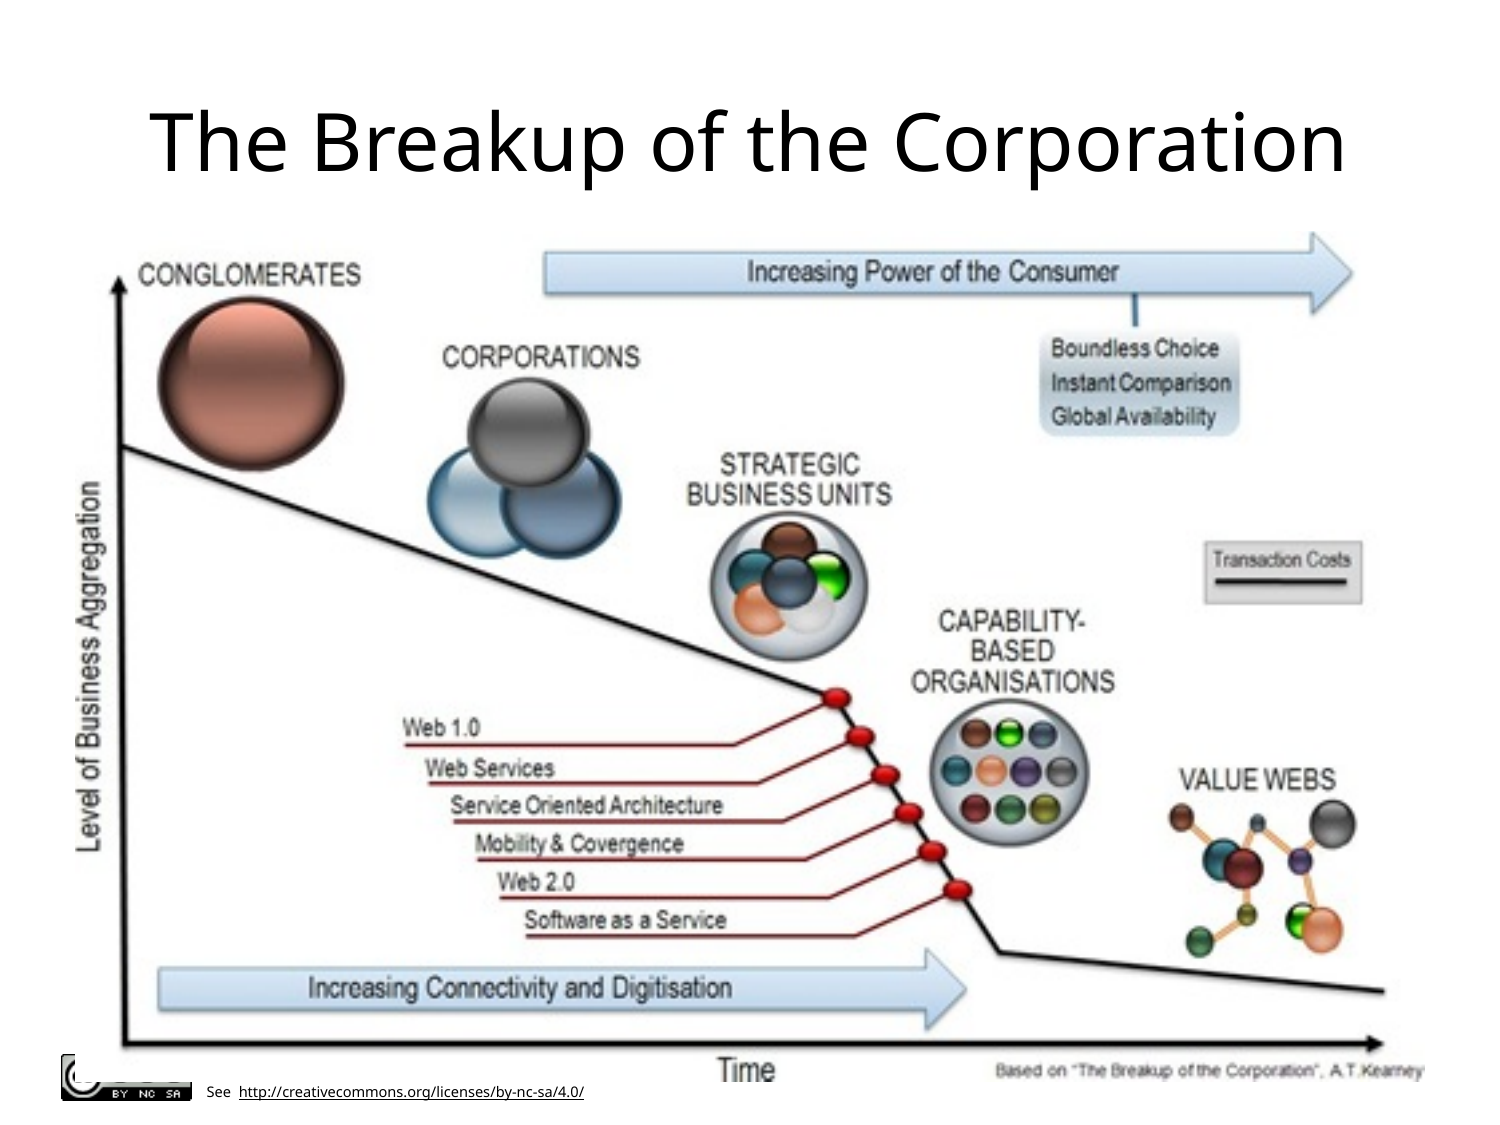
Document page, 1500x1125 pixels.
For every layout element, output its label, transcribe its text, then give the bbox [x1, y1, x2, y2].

title The Breakup of the Corporation [75, 45, 1425, 230]
picture [61, 230, 1426, 1101]
